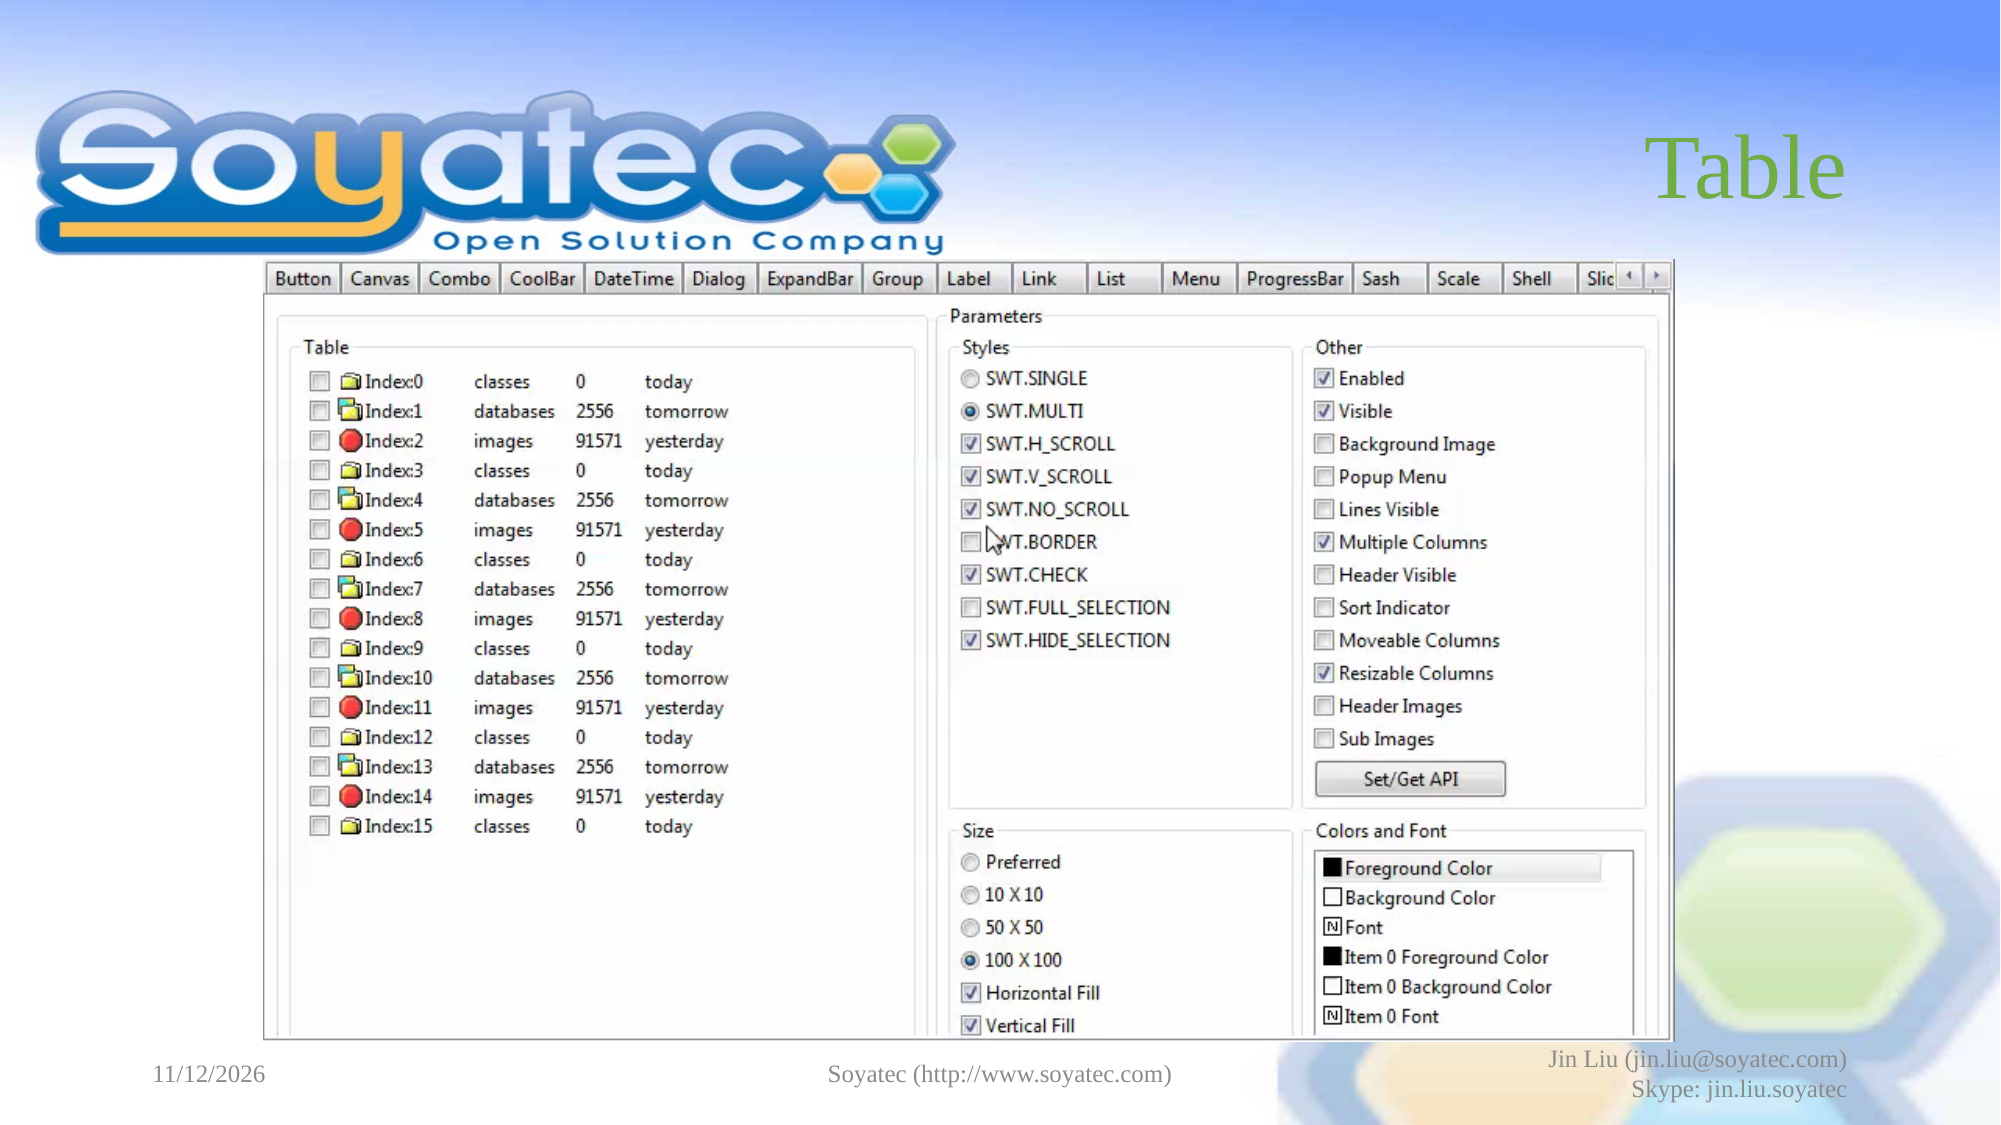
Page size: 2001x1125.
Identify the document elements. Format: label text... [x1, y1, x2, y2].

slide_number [137, 1042, 588, 1103]
picture [0, 0, 2001, 1125]
footer Soyatec (http://www.soyatec.com) [662, 1043, 1338, 1103]
title Table [968, 59, 1863, 278]
slide_number Jin Liu (jin.liu@soyatec.com) Skype: jin.liu.soyatec [1412, 1042, 1863, 1103]
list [262, 258, 1675, 1043]
